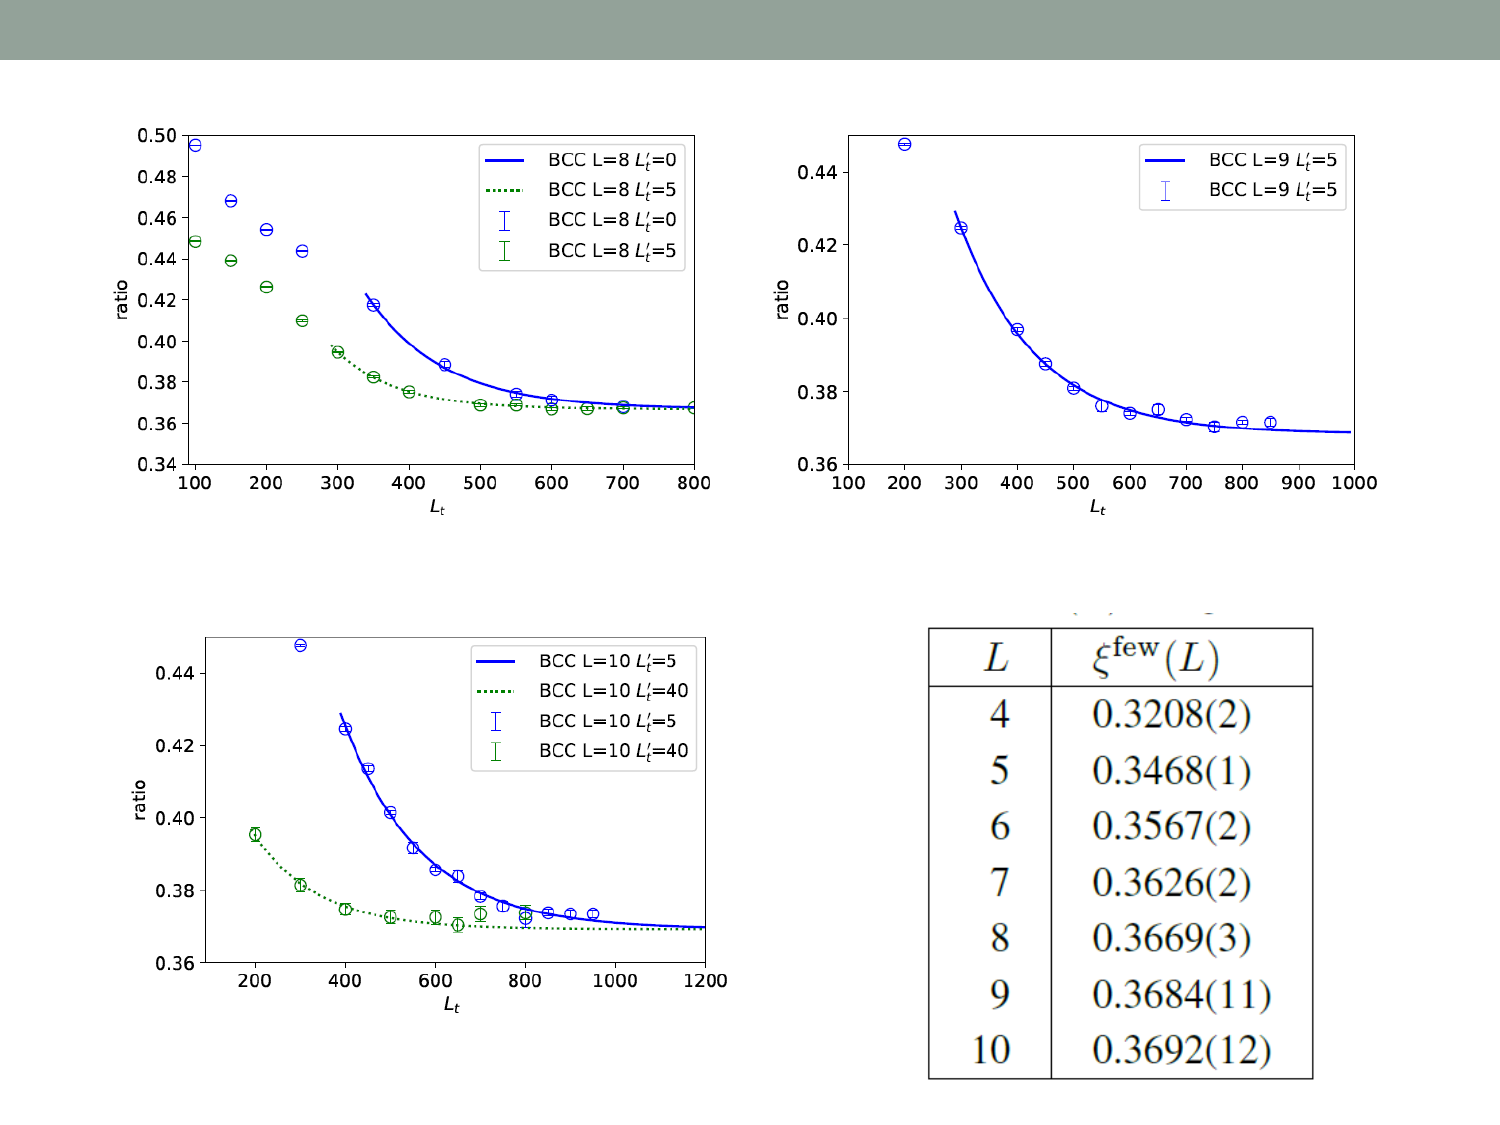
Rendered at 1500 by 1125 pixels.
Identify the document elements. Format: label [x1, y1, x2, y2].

picture [899, 613, 1350, 1113]
picture [120, 616, 751, 1038]
picture [93, 99, 1407, 539]
